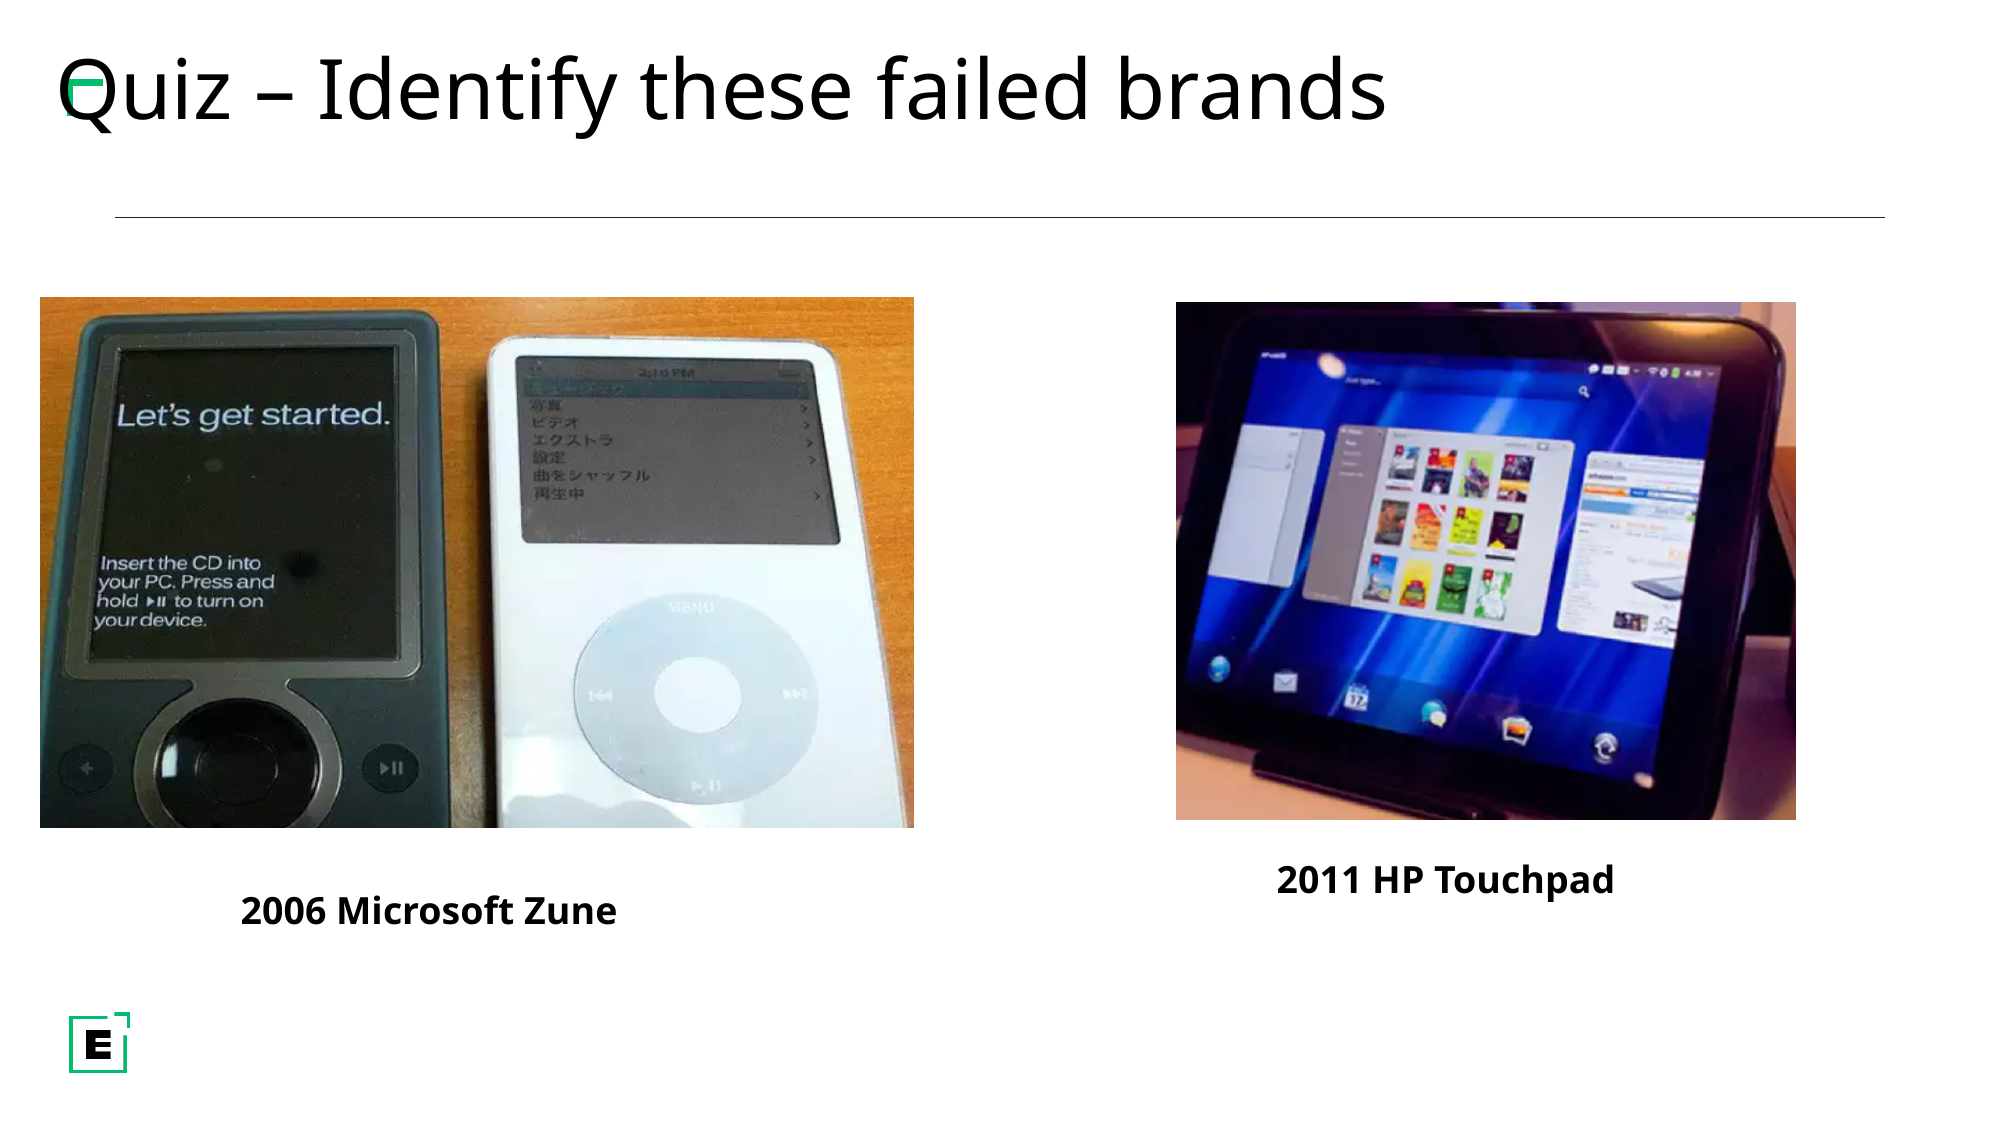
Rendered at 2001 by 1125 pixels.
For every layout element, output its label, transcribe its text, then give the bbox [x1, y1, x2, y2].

picture [40, 297, 914, 828]
text_box 2006 Microsoft Zune [225, 879, 646, 940]
text_box Quiz – Identify these failed brands [40, 28, 1969, 144]
picture [69, 1012, 130, 1073]
text_box 2011 HP Touchpad [1261, 849, 1682, 909]
picture [1176, 302, 1796, 820]
